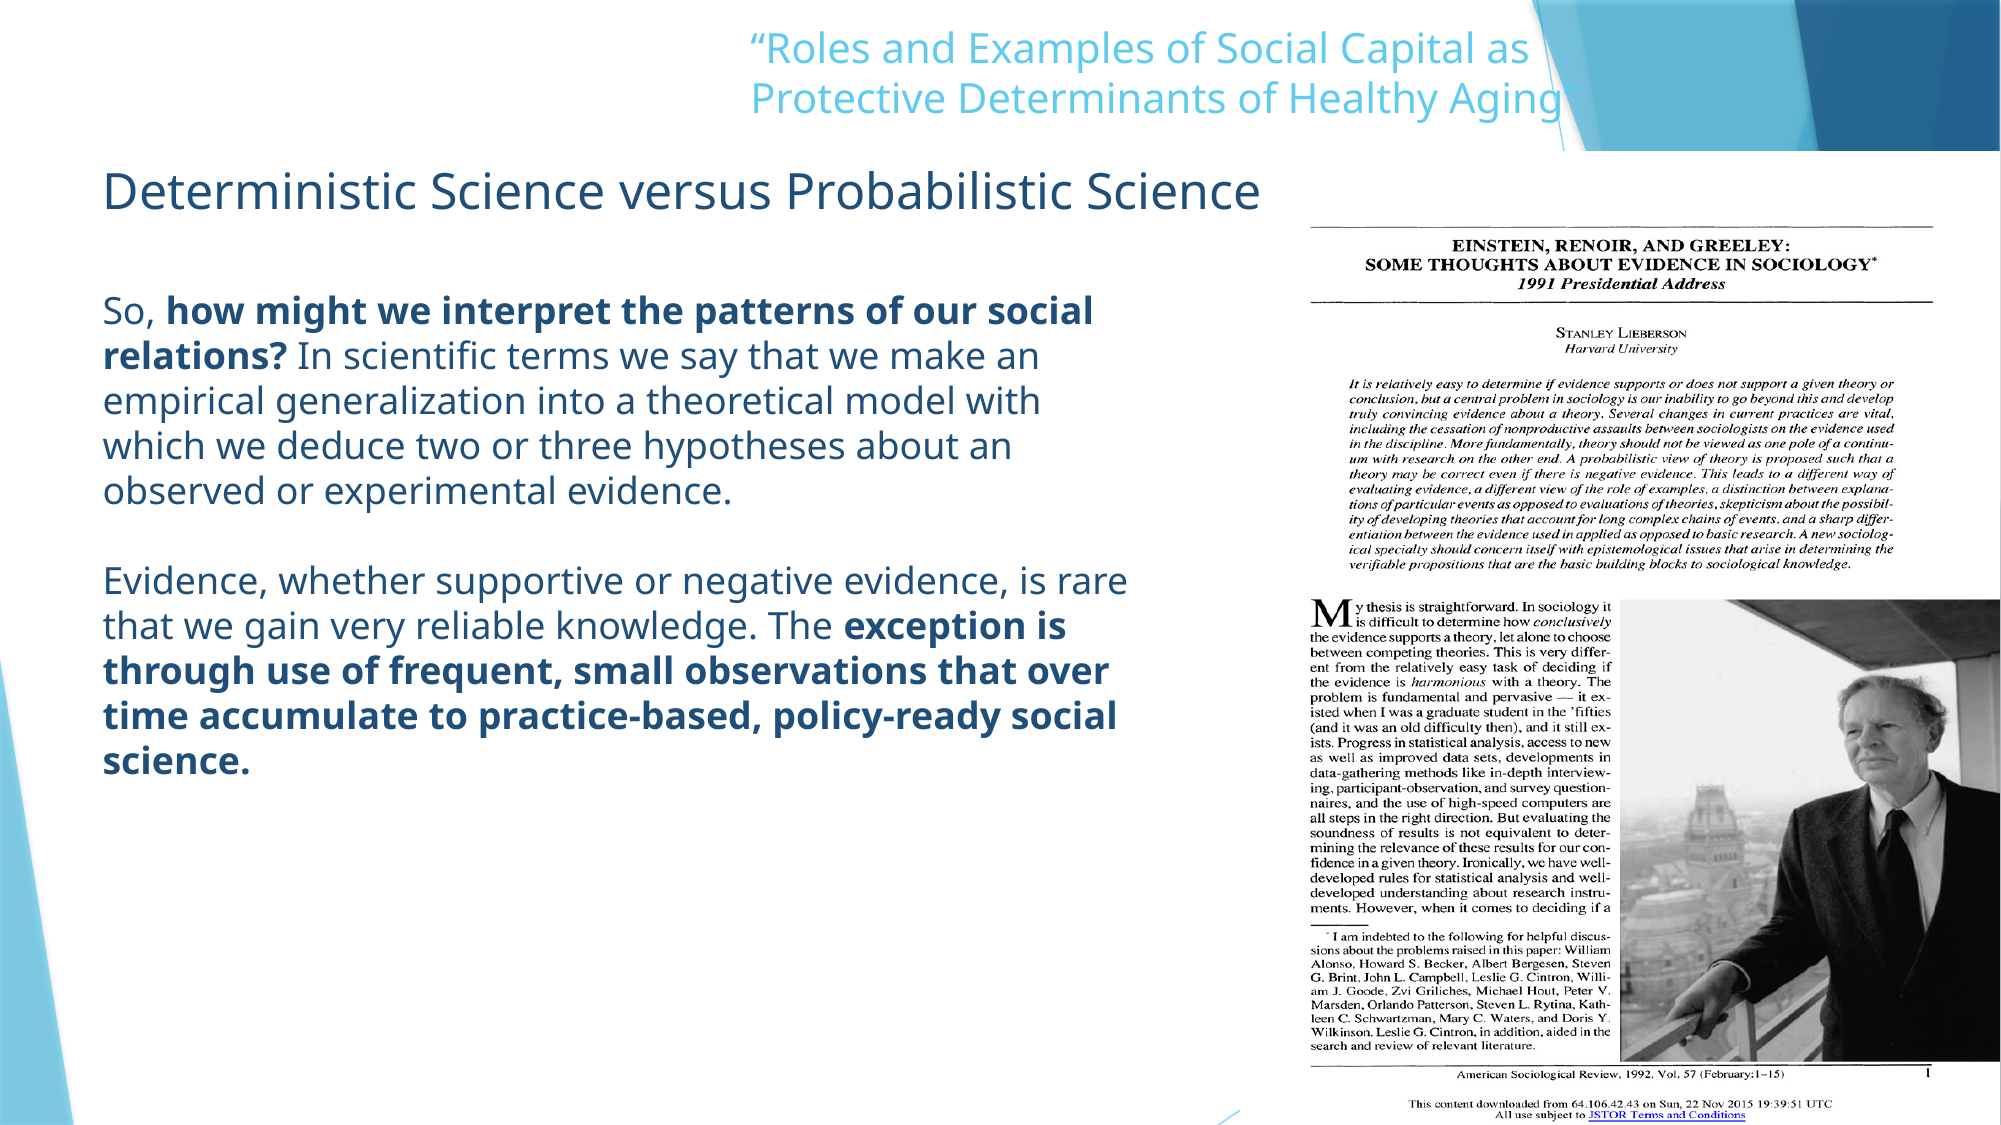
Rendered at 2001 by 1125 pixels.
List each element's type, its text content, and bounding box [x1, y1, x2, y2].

text_box Deterministic Science versus Probabilistic Science [87, 152, 1236, 228]
text_box “Roles and Examples of Social Capital as Protective Determinants of Healthy Aging” [735, 14, 1709, 152]
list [1239, 150, 2000, 1125]
text_box So, how might we interpret the patterns of our social relations? In scientific terms we say that we make an empirical generalization into a theoretical model with which we deduce two or three hypotheses about an observed or experimental evidence. Evidence, whether supportive or negative evidence, is rare that we gain very reliable knowledge. The exception is through use of frequent, small observations that over time accumulate to practice-based, policy-ready social science. [87, 228, 1171, 790]
